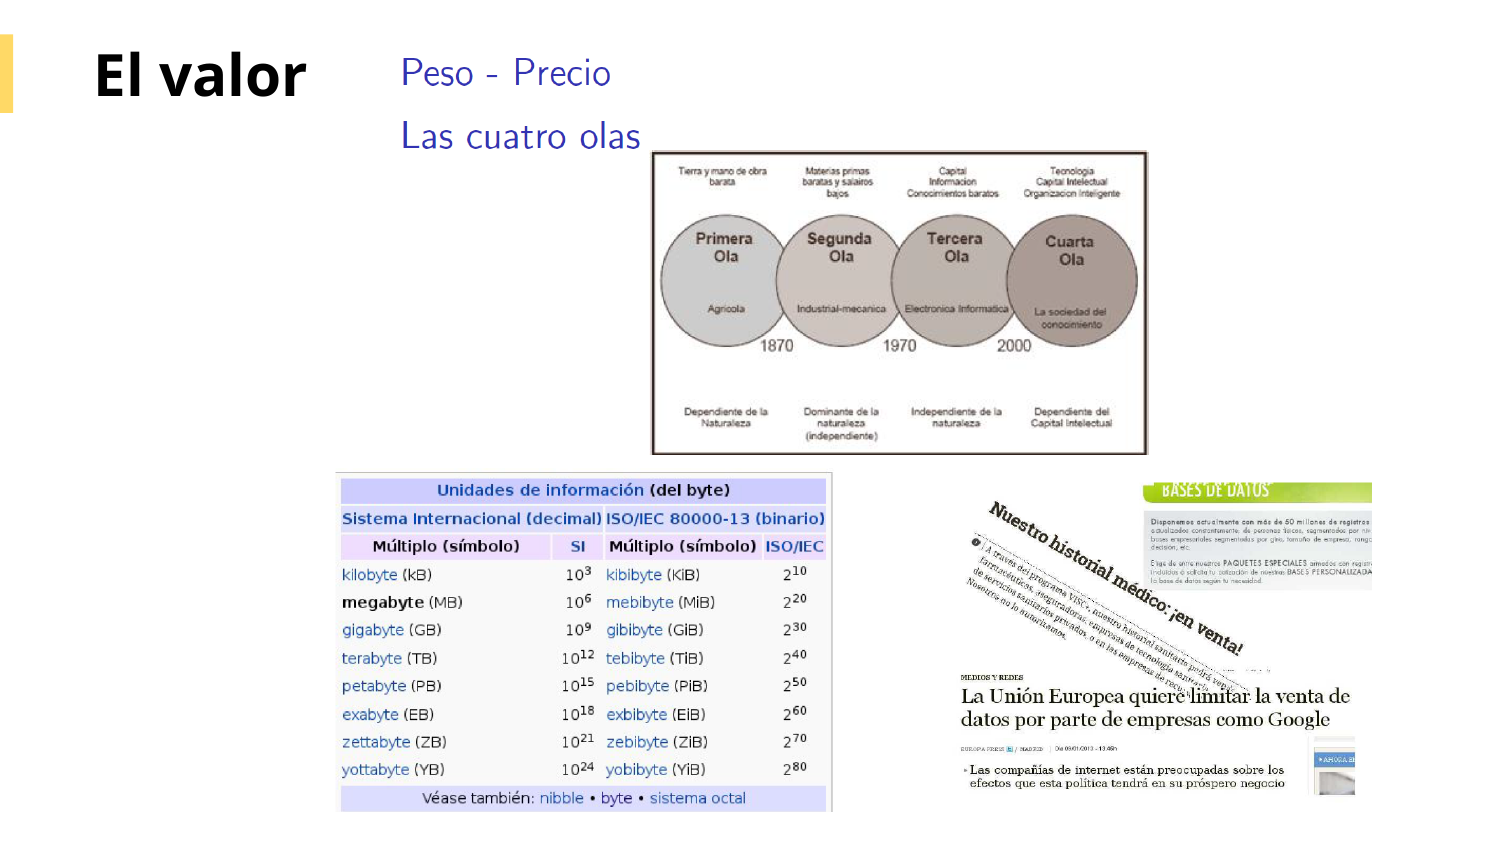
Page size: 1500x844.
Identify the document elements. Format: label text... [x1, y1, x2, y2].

text_box [0, 34, 14, 113]
picture [330, 51, 1435, 812]
text_box El valor [78, 23, 874, 124]
